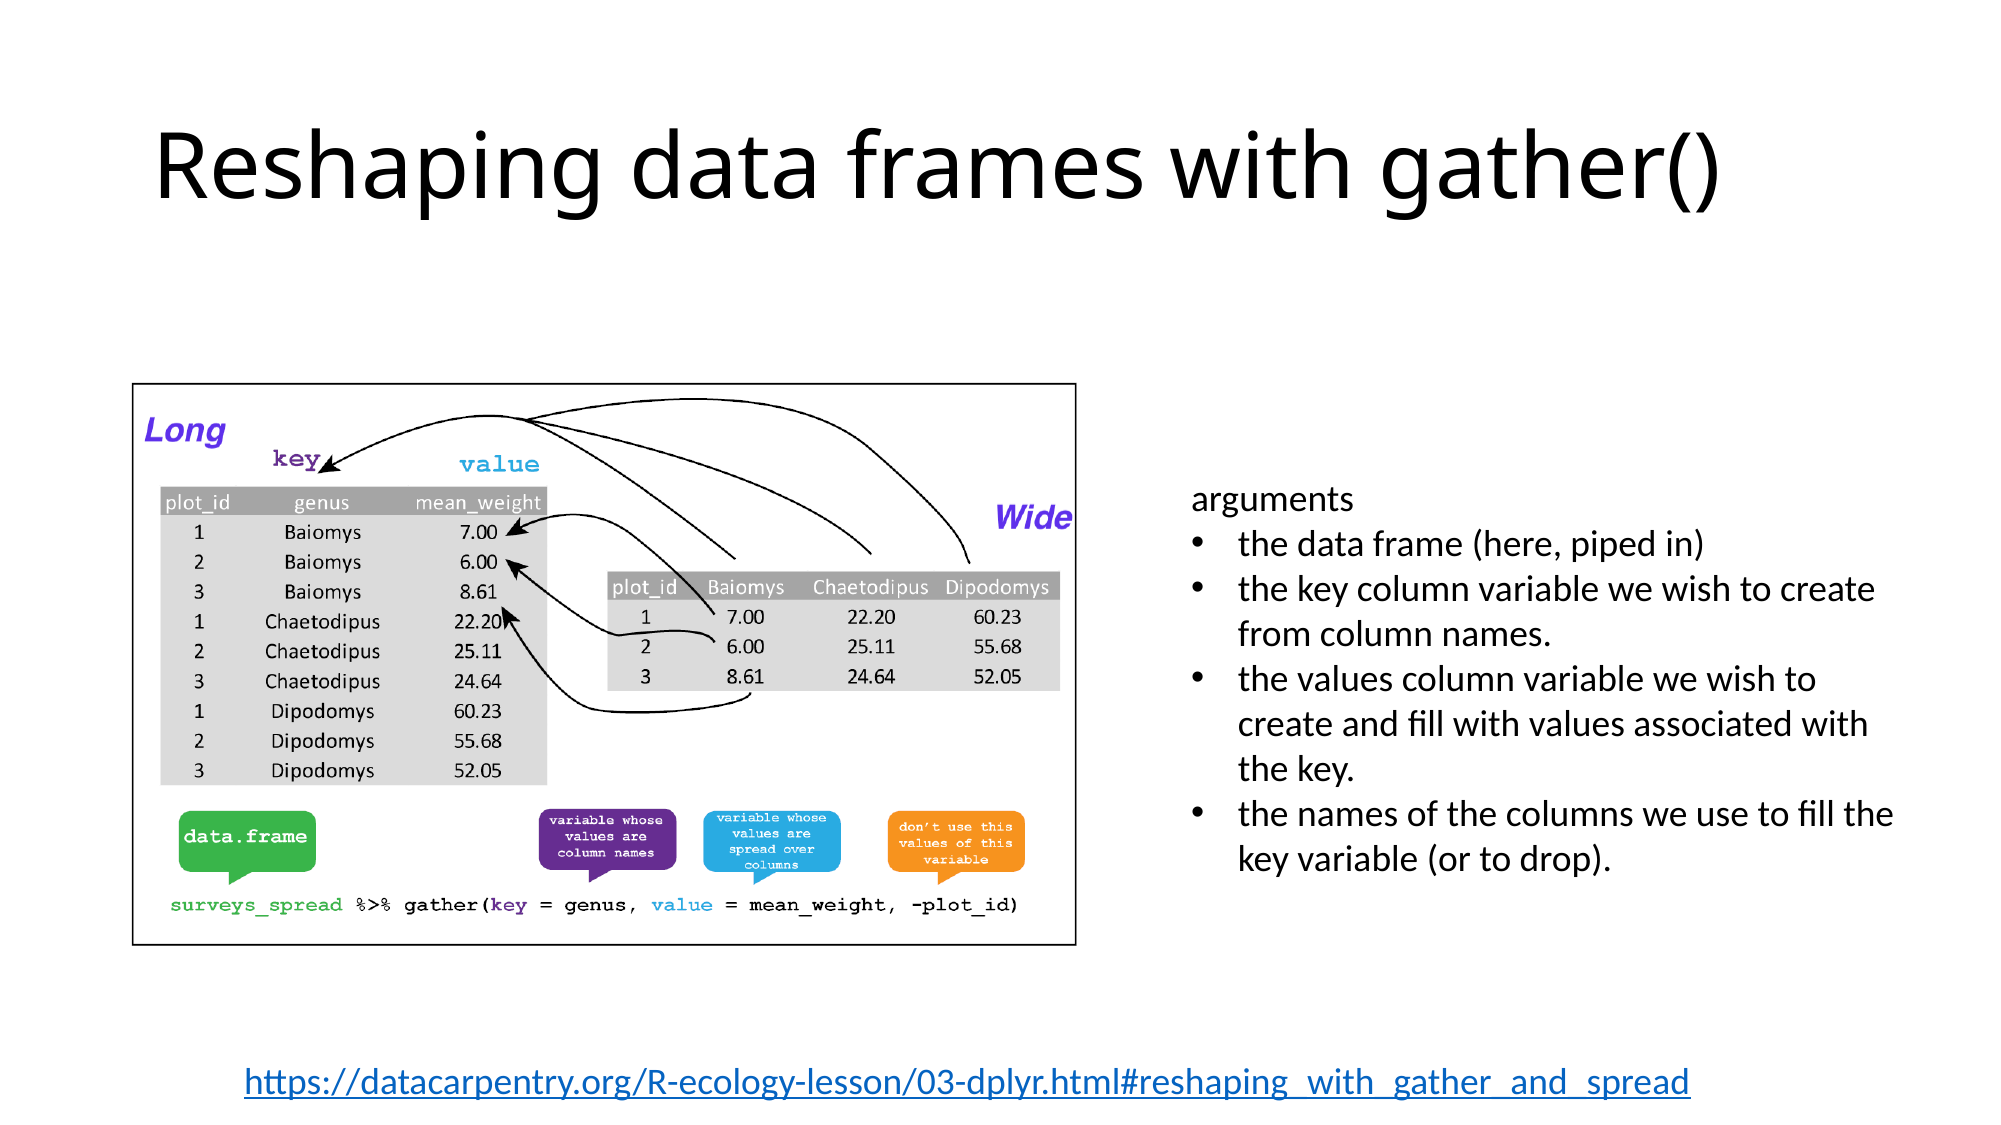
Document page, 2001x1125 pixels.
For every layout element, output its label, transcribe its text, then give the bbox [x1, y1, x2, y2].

text_box https://datacarpentry.org/R-ecology-lesson/03-dplyr.html#reshaping_with_gather_and_spread [229, 1049, 1710, 1110]
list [69, 321, 1136, 1006]
text_box arguments the data frame (here, piped in) the key column variable we wish to create from column names. the values column variable we wish to create and fill with values associated with the key. the names of the columns we use to fill the key variable (or to drop). [1176, 466, 1929, 887]
title Reshaping data frames with gather() [137, 59, 1863, 278]
